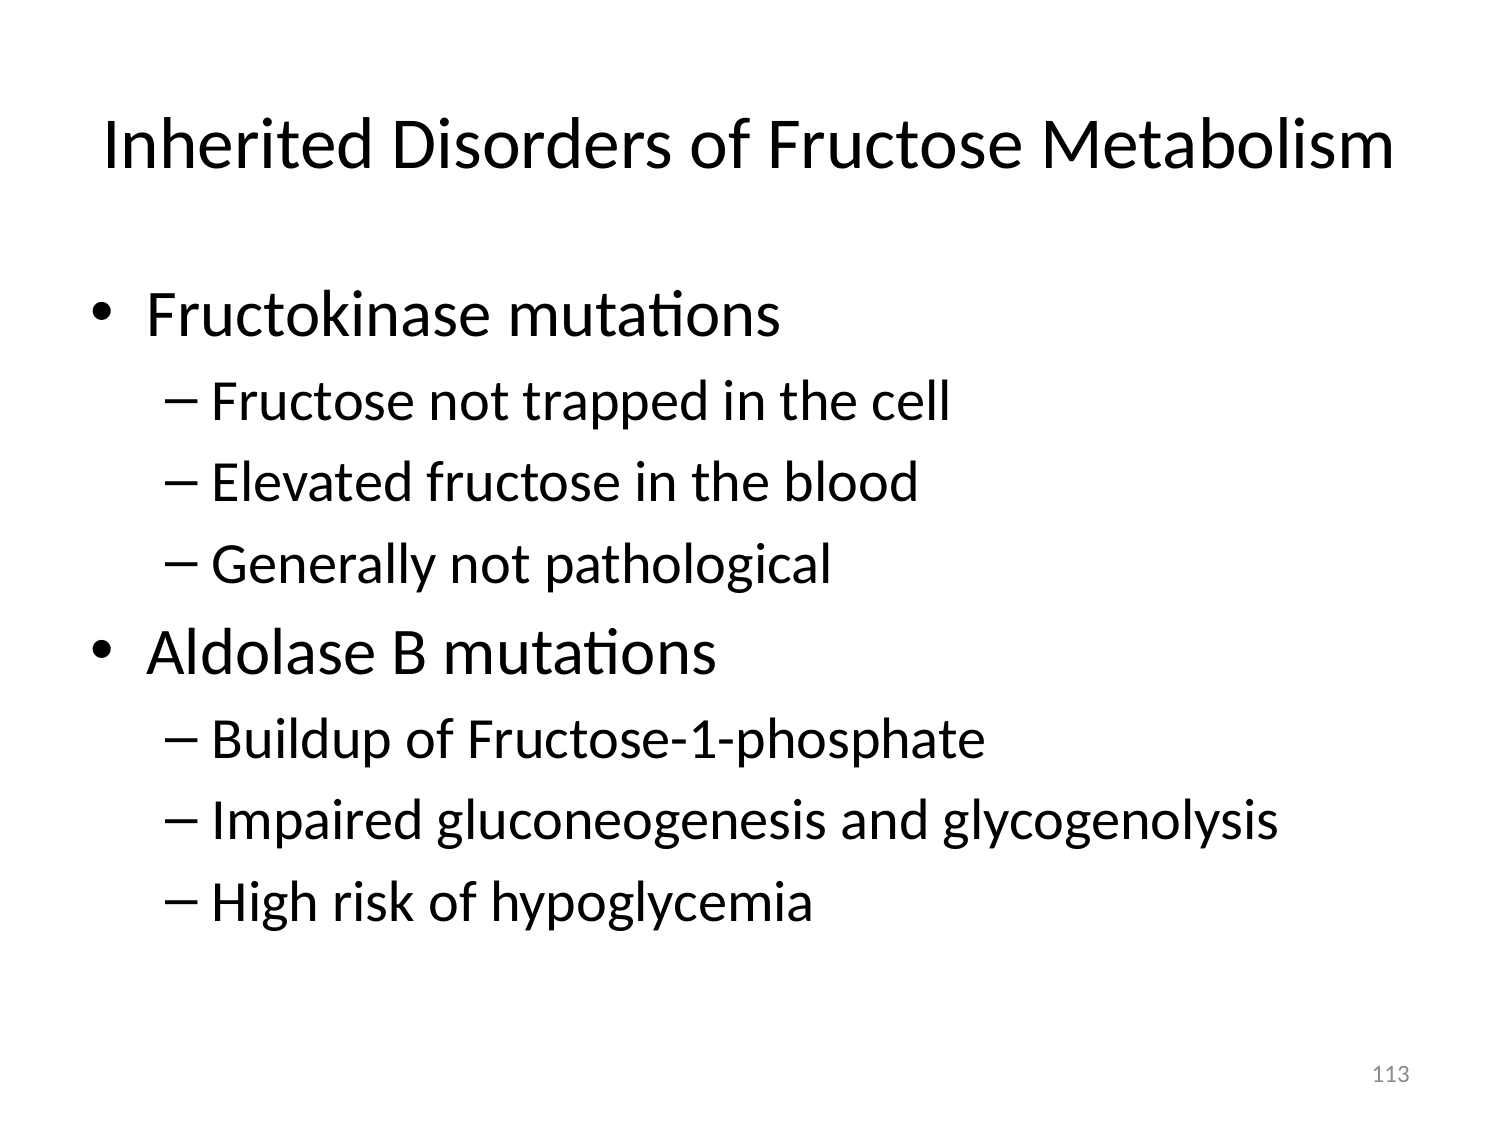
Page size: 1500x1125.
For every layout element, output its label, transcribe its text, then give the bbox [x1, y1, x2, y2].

title Inherited Disorders of Fructose Metabolism [75, 45, 1425, 233]
slide_number 113 [1074, 1042, 1425, 1103]
list Fructokinase mutations Fructose not trapped in the cell Elevated fructose in the blood Generally not pathological Aldolase B mutations Buildup of Fructose-1-phosphate Impaired gluconeogenesis and glycogenolysis High risk of hypoglycemia [75, 262, 1425, 1005]
